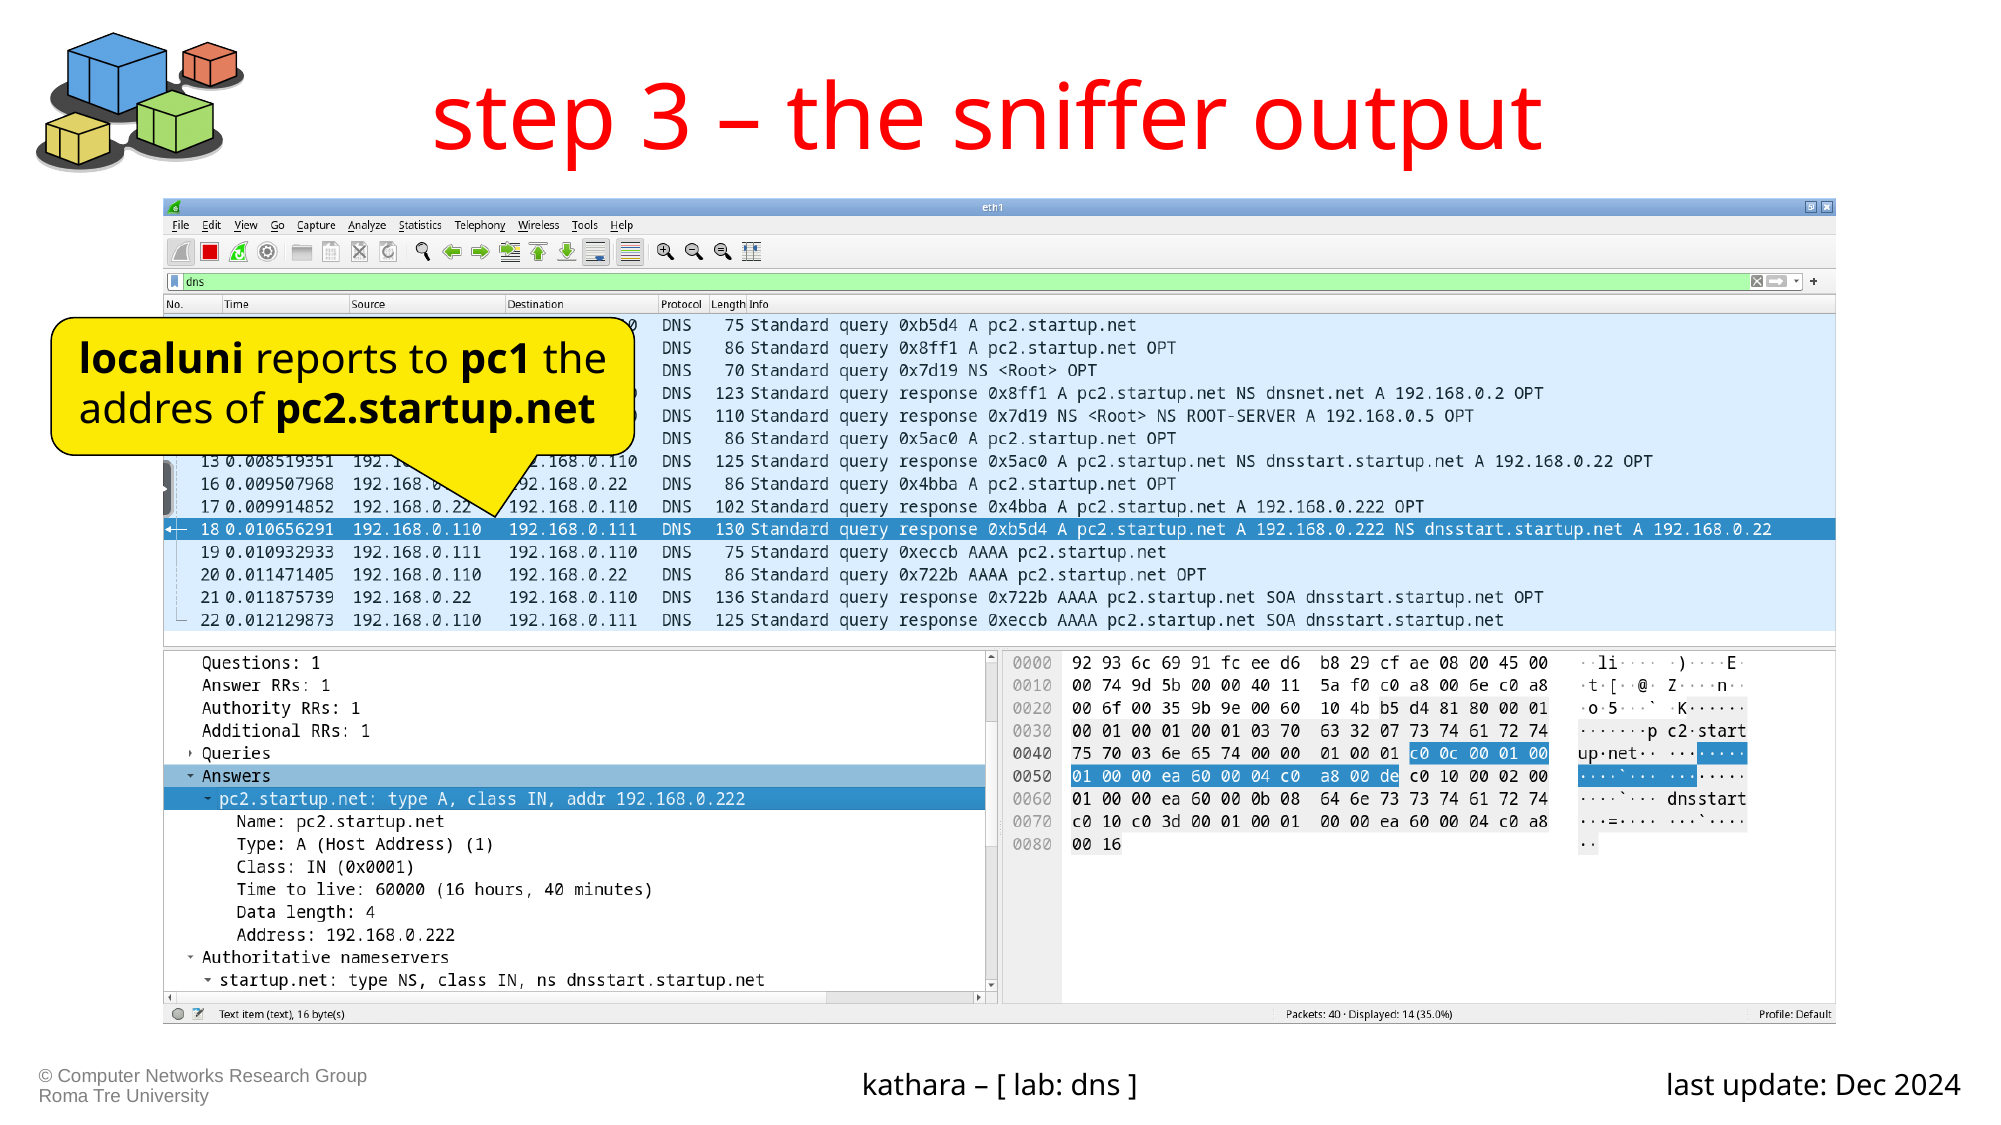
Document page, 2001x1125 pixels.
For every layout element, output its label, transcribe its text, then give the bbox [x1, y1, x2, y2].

title step 3 – the sniffer output [99, 19, 1900, 207]
picture [163, 198, 1837, 1024]
footer kathara – [ lab: dns ] [511, 1058, 1489, 1114]
text_box localuni reports to pc1 the addres of pc2.startup.net [51, 317, 156, 456]
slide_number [1519, 1058, 1977, 1114]
picture [36, 32, 99, 173]
